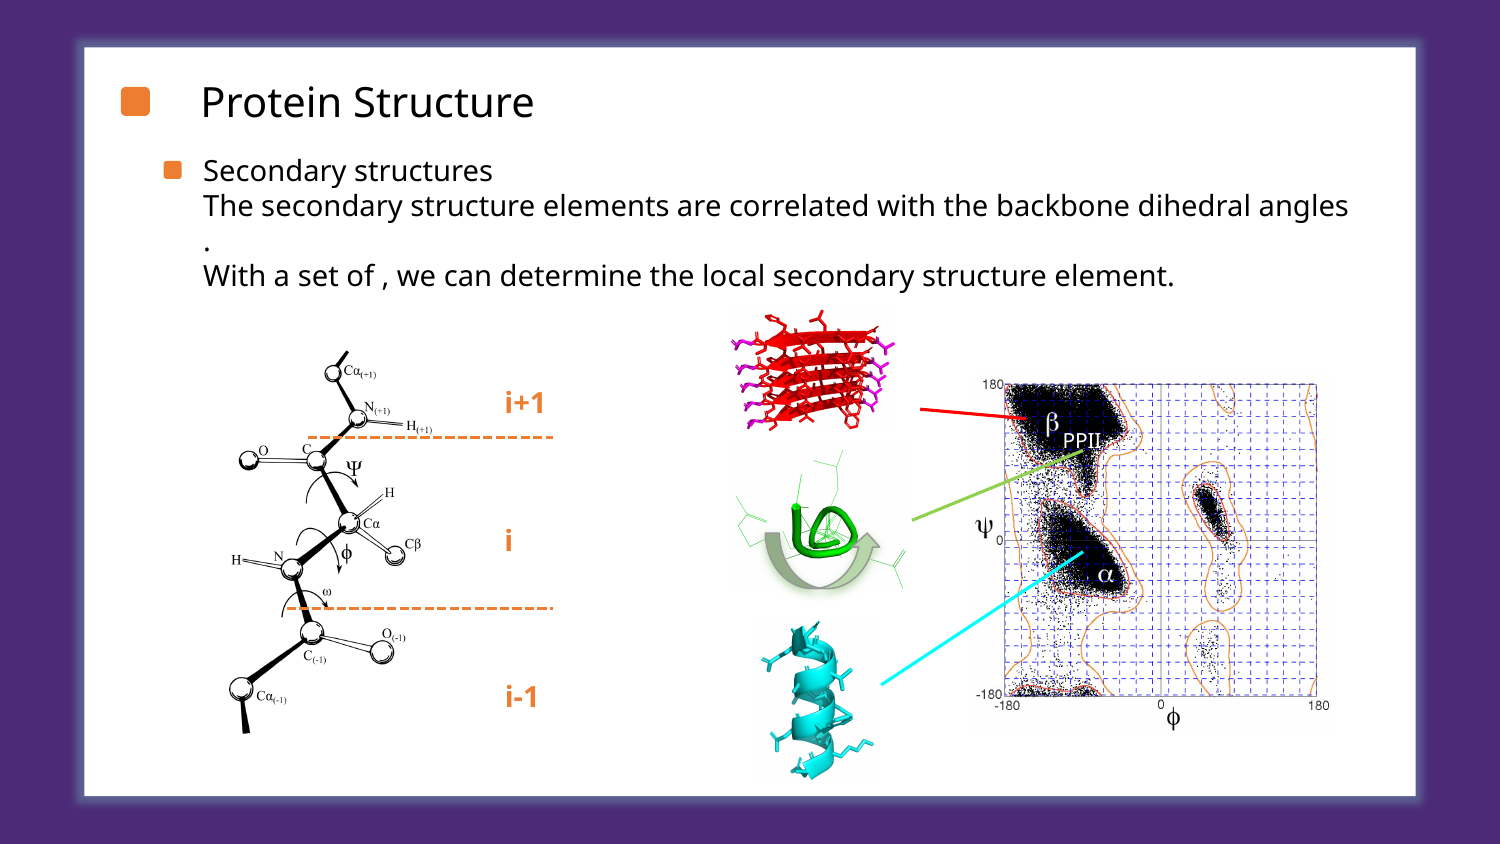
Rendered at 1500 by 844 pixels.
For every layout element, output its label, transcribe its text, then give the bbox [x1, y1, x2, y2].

text_box [82, 45, 1418, 798]
text_box i [489, 514, 640, 565]
text_box i+1 [489, 376, 640, 427]
picture [753, 618, 879, 783]
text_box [911, 450, 1084, 521]
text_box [880, 551, 1084, 686]
text_box PPII [900, 405, 958, 448]
text_box [163, 160, 182, 179]
picture [728, 443, 909, 593]
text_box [919, 408, 1027, 419]
text_box Protein Structure [185, 61, 773, 141]
text_box i-1 [490, 670, 641, 721]
picture [969, 373, 1335, 734]
picture [728, 308, 897, 434]
picture [229, 349, 432, 734]
text_box [120, 86, 150, 116]
